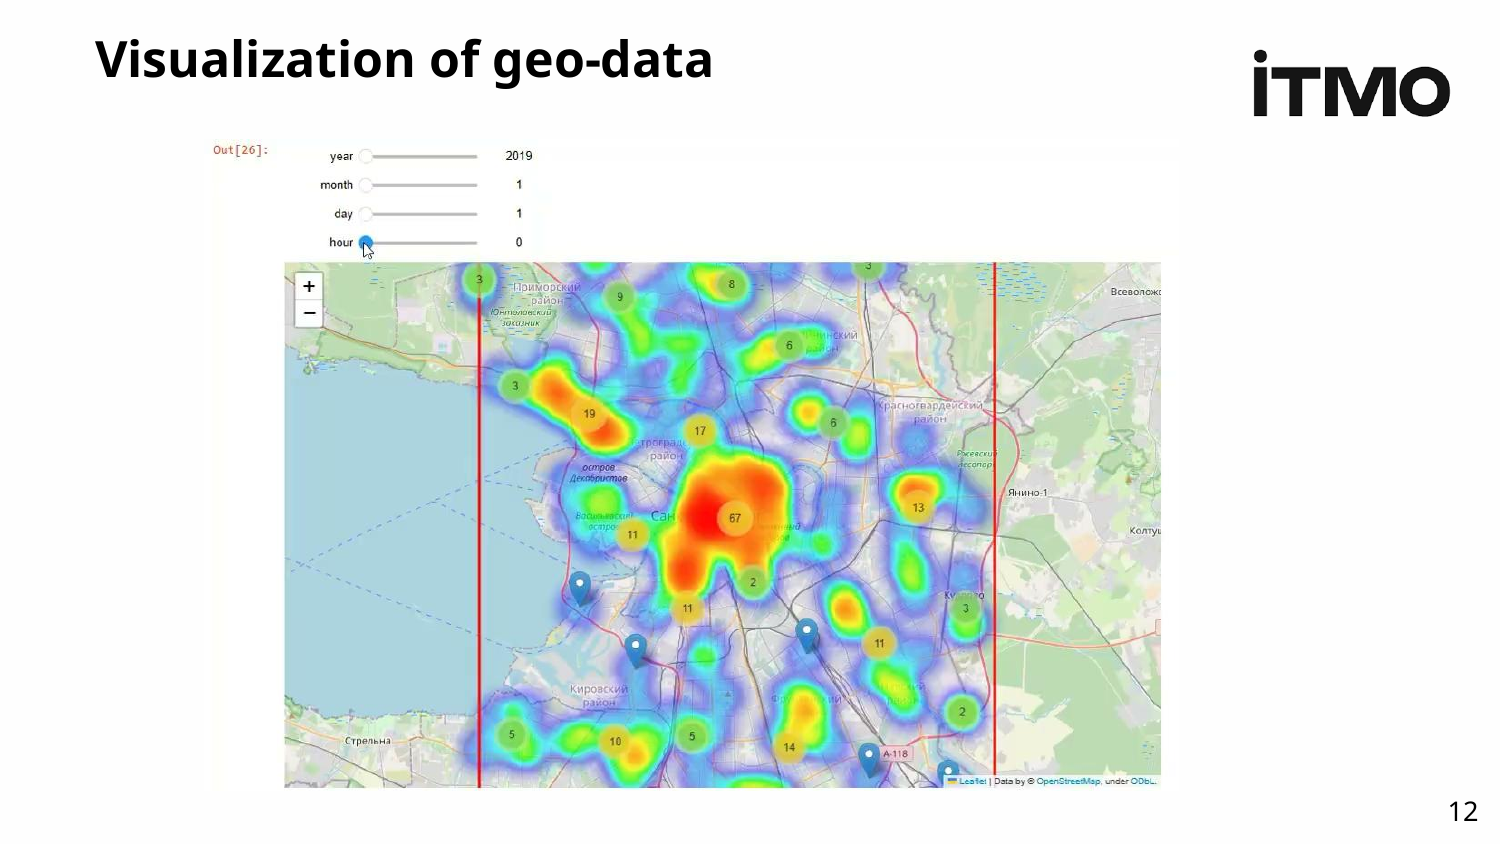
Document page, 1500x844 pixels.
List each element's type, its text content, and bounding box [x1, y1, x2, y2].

title Visualization of geo-data [80, 13, 1200, 101]
picture [0, 0, 1500, 844]
slide_number ‹#› [1403, 779, 1494, 844]
